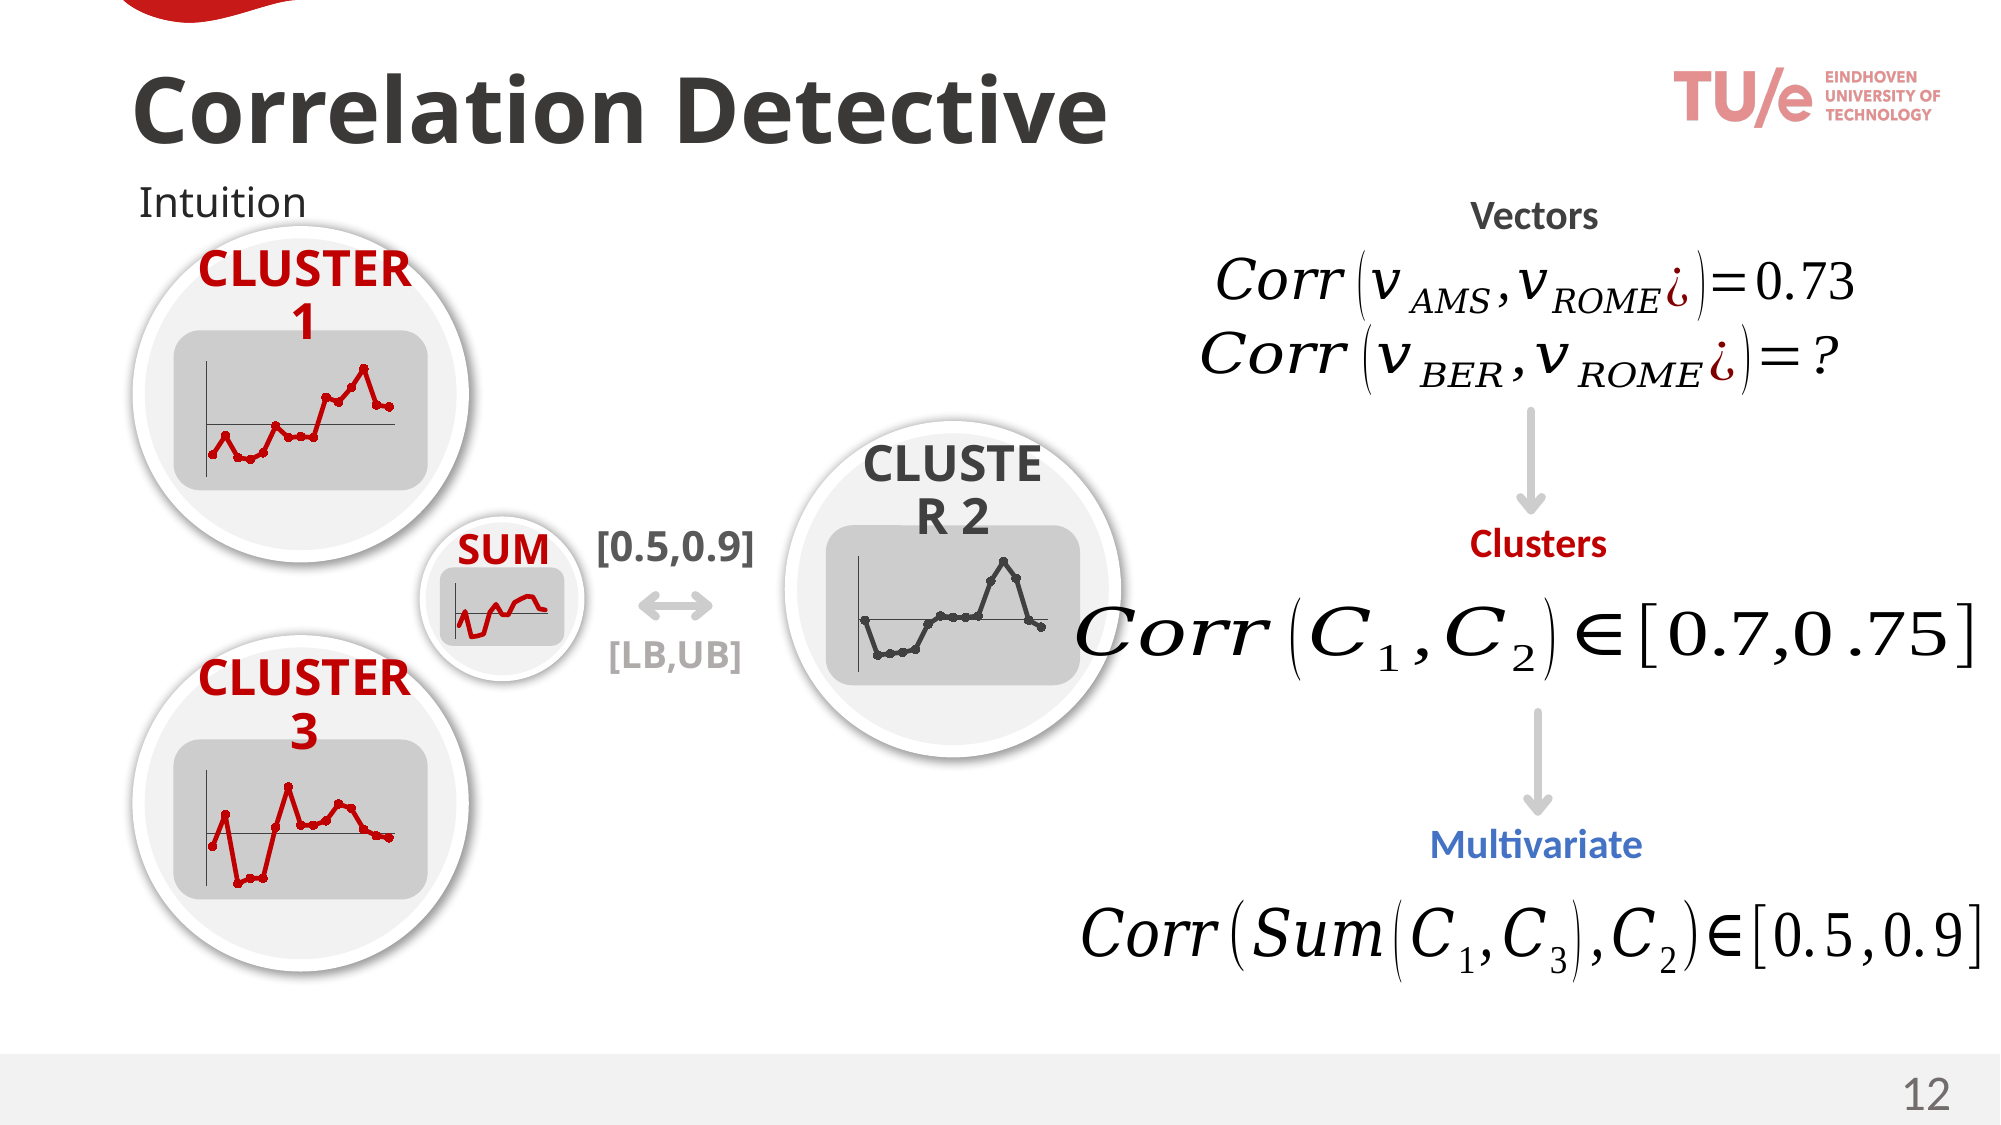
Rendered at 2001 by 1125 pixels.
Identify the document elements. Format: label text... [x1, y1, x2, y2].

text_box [1080, 712, 1985, 987]
slide_number 12 [1885, 1053, 2000, 1114]
text_box Correlation Detective [130, 52, 1111, 163]
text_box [1660, 52, 1964, 143]
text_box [132, 226, 469, 563]
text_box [132, 635, 469, 972]
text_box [592, 524, 759, 678]
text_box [784, 420, 1122, 758]
text_box Intuition [139, 176, 308, 226]
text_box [1073, 410, 1978, 686]
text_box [419, 516, 585, 682]
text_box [1199, 188, 1858, 399]
